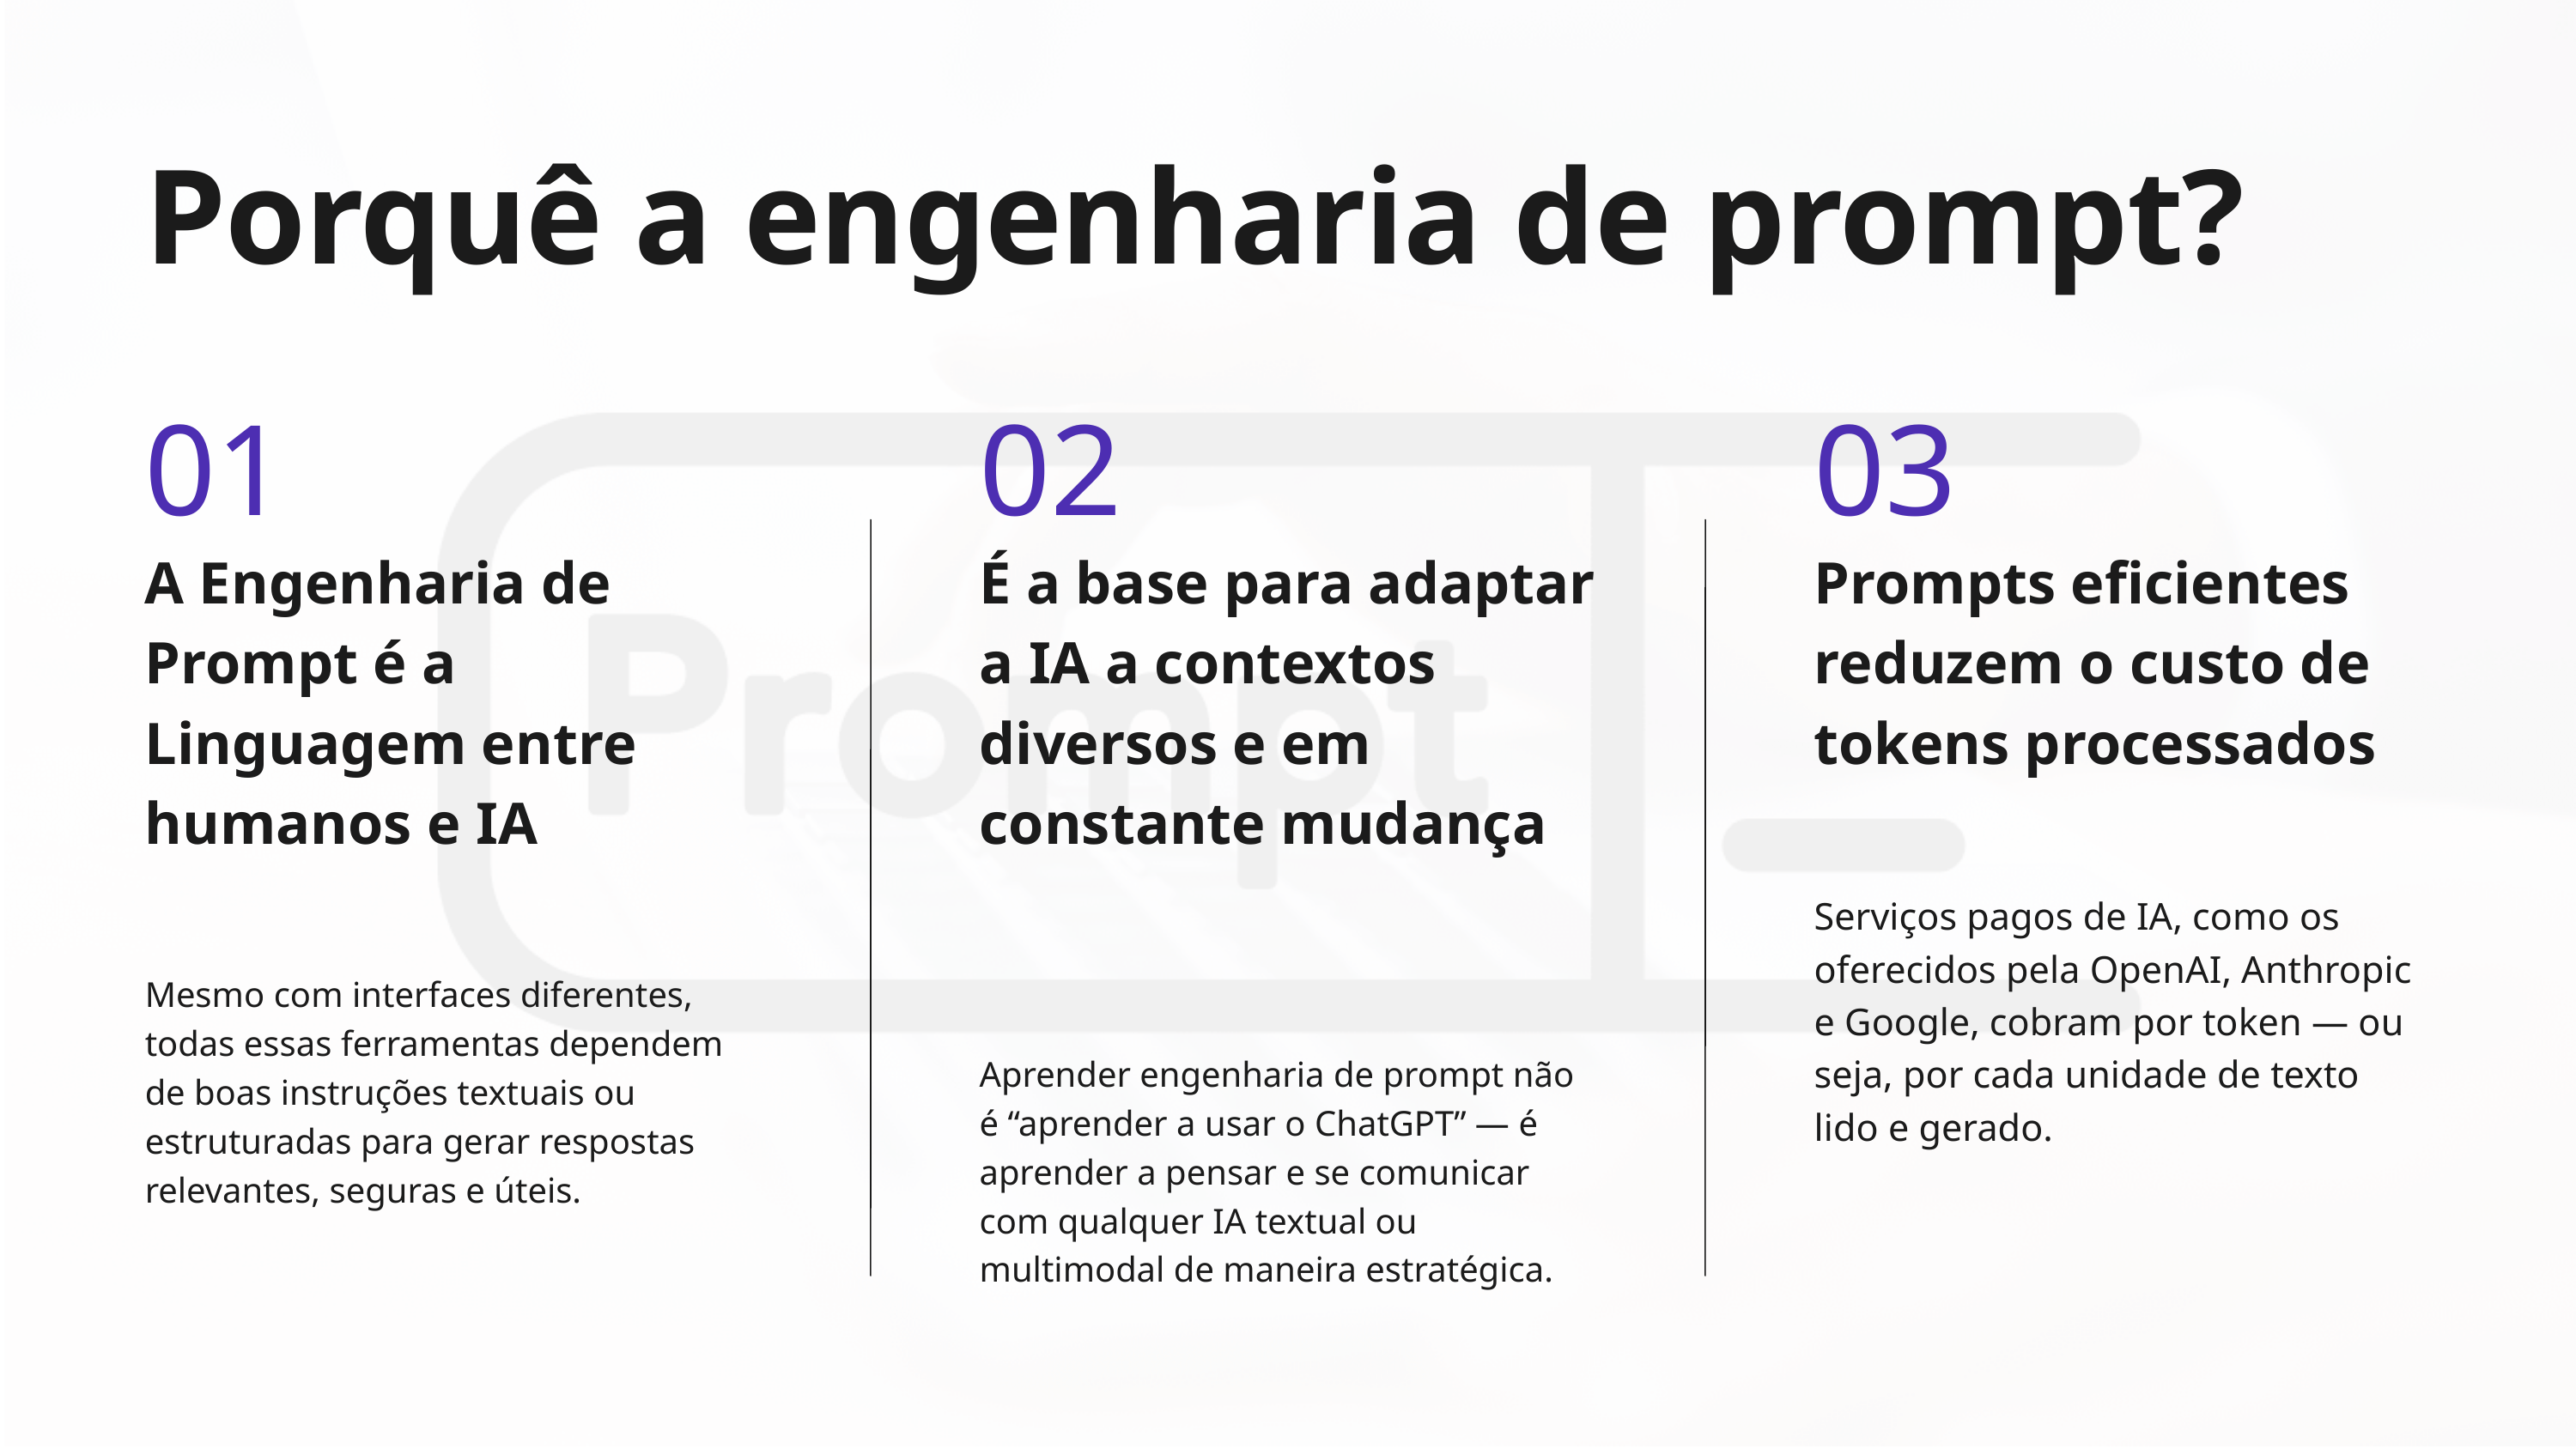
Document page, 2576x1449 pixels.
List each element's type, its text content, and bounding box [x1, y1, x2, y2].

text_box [1814, 379, 2432, 1185]
text_box Porquê a engenharia de prompt? [144, 146, 2576, 290]
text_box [144, 379, 762, 1256]
text_box [4, 0, 2576, 1446]
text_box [979, 379, 1597, 1339]
